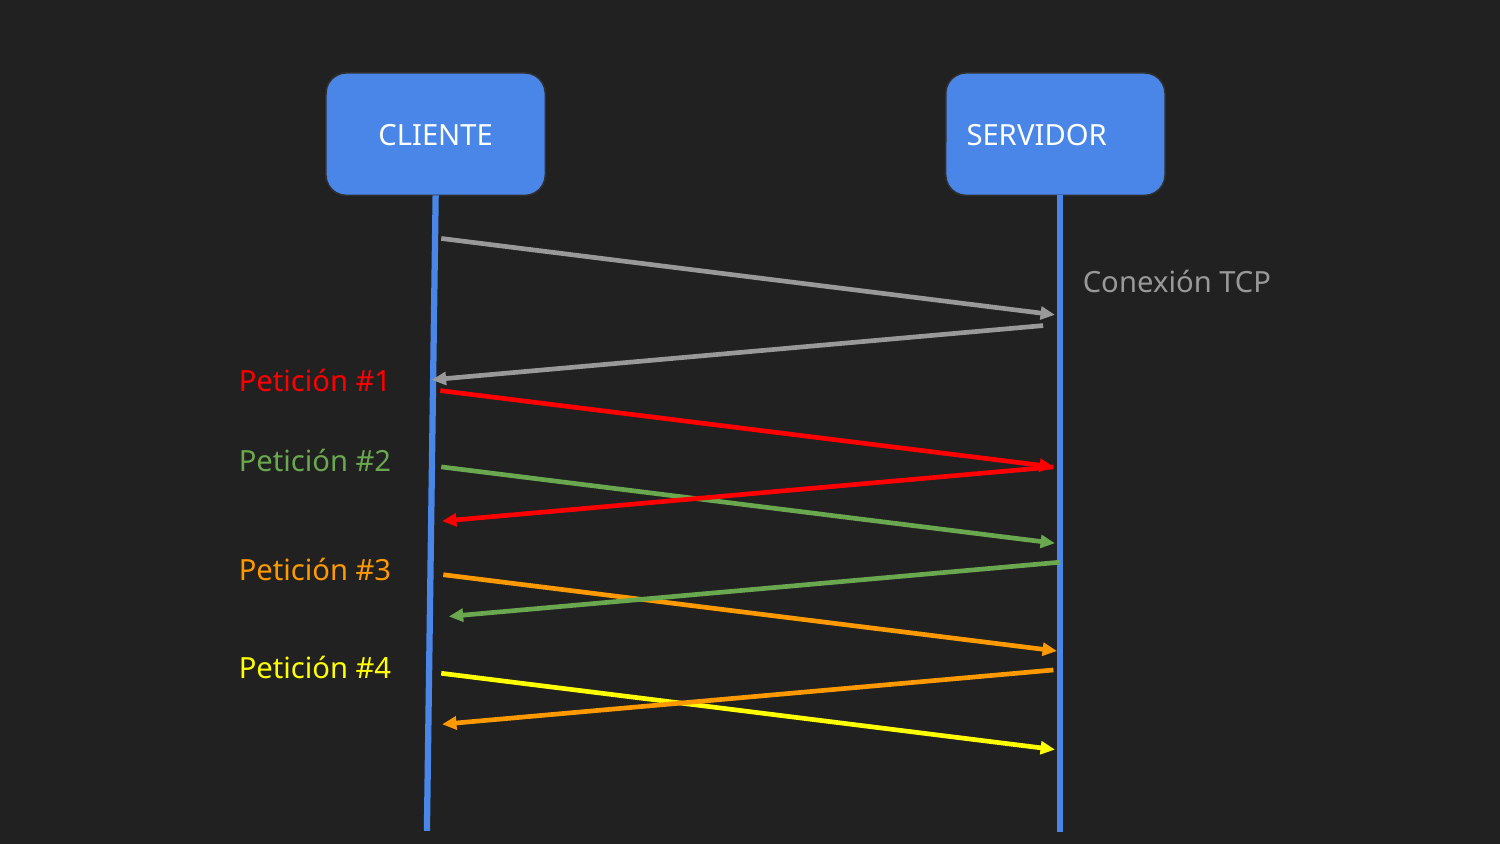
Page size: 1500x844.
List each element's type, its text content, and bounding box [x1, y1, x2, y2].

text_box Petición #2 [223, 426, 421, 492]
text_box Petición #1 [223, 347, 421, 413]
text_box Petición #3 [223, 536, 421, 602]
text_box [448, 561, 1061, 617]
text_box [426, 195, 436, 329]
text_box Petición #4 [223, 634, 421, 700]
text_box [440, 730, 1055, 750]
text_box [426, 381, 436, 832]
text_box SERVIDOR [945, 72, 1166, 196]
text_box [439, 390, 1054, 466]
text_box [440, 238, 1055, 315]
text_box CLIENTE [325, 72, 546, 196]
text_box Conexión TCP [1067, 248, 1329, 314]
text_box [440, 527, 1055, 544]
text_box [442, 669, 1054, 725]
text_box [443, 618, 1057, 652]
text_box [431, 325, 1044, 380]
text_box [442, 466, 1054, 522]
